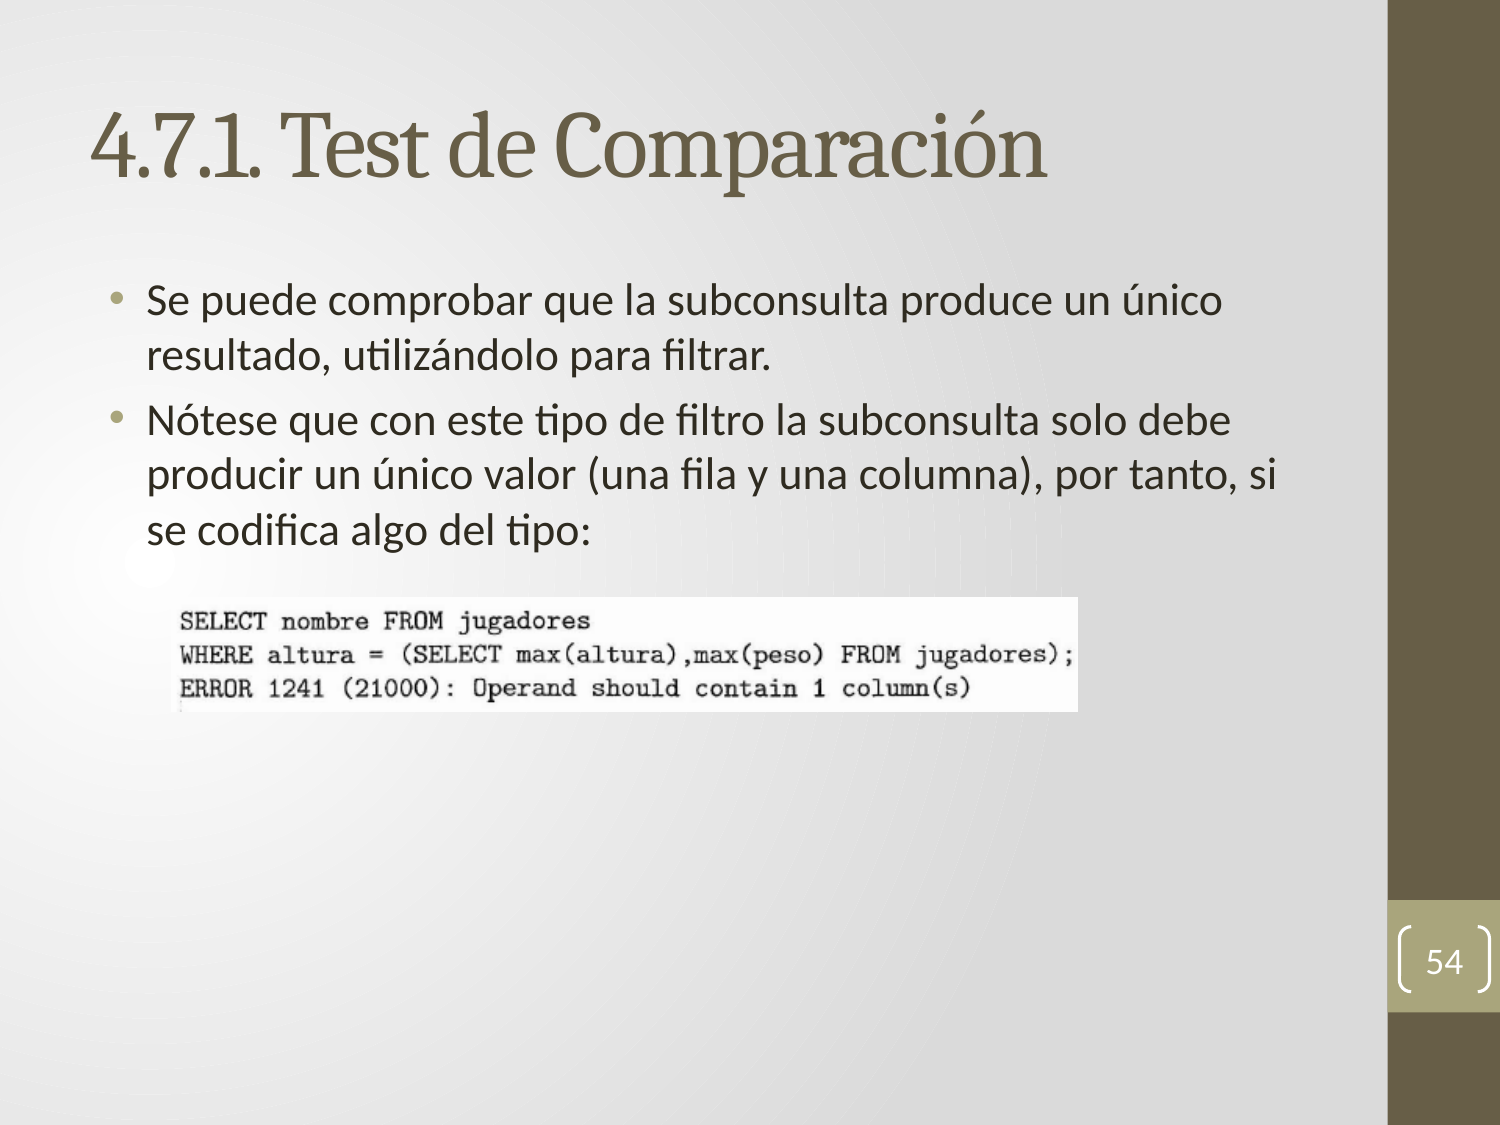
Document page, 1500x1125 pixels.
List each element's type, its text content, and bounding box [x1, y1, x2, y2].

slide_number 54 [1397, 925, 1492, 994]
picture [170, 597, 1078, 713]
list Se puede comprobar que la subconsulta produce un único resultado, utilizándolo para filtrar. Nótese que con este tipo de filtro la subconsulta solo debe producir un único valor (una fila y una columna), por tanto, si se codifica algo del tipo: [75, 262, 1325, 1050]
title 4.7.1. Test de Comparación [75, 45, 1325, 233]
